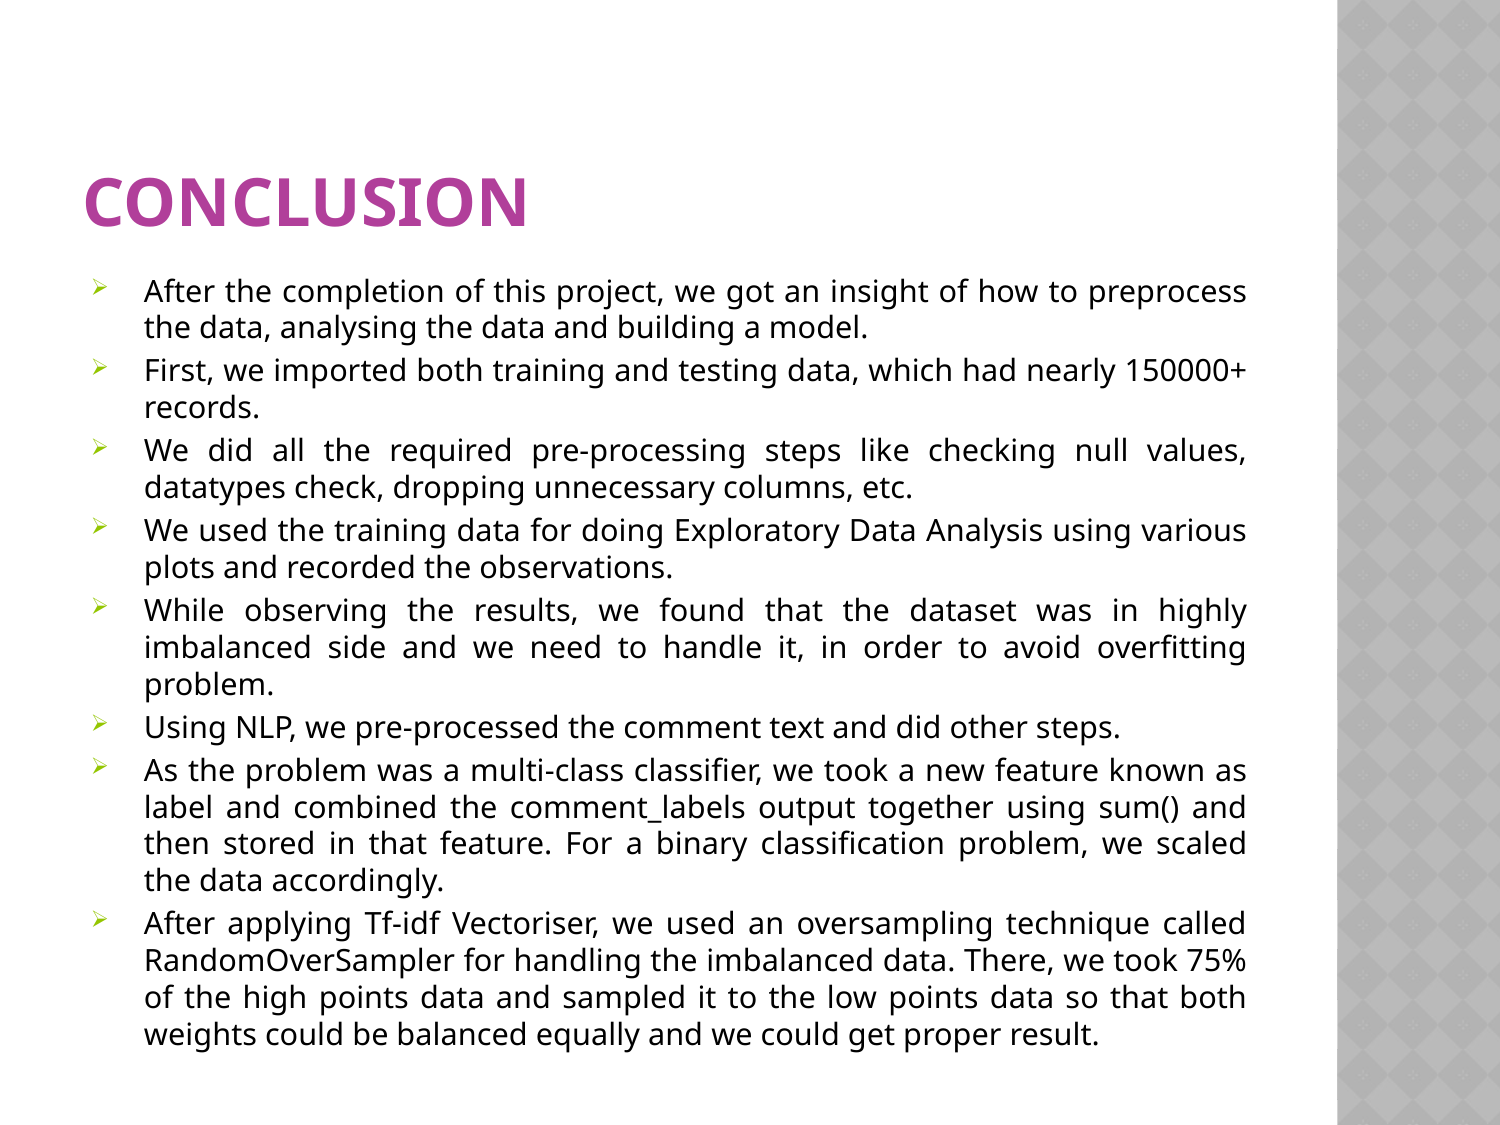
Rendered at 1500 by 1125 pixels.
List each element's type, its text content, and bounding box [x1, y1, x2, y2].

title CONCLUSION [75, 52, 1263, 240]
list After the completion of this project, we got an insight of how to preprocess the data, analysing the data and building a model. First, we imported both training and testing data, which had nearly 150000+ records. We did all the required pre-processing steps like checking null values, datatypes check, dropping unnecessary columns, etc. We used the training data for doing Exploratory Data Analysis using various plots and recorded the observations. While observing the results, we found that the dataset was in highly imbalanced side and we need to handle it, in order to avoid overfitting problem. Using NLP, we pre-processed the comment text and did other steps. As the problem was a multi-class classifier, we took a new feature known as label and combined the comment_labels output together using sum() and then stored in that feature. For a binary classification problem, we scaled the data accordingly. After applying Tf-idf Vectoriser, we used an oversampling technique called RandomOverSampler for handling the imbalanced data. There, we took 75% of the high points data and sampled it to the low points data so that both weights could be balanced equally and we could get proper result. [75, 264, 1263, 1059]
